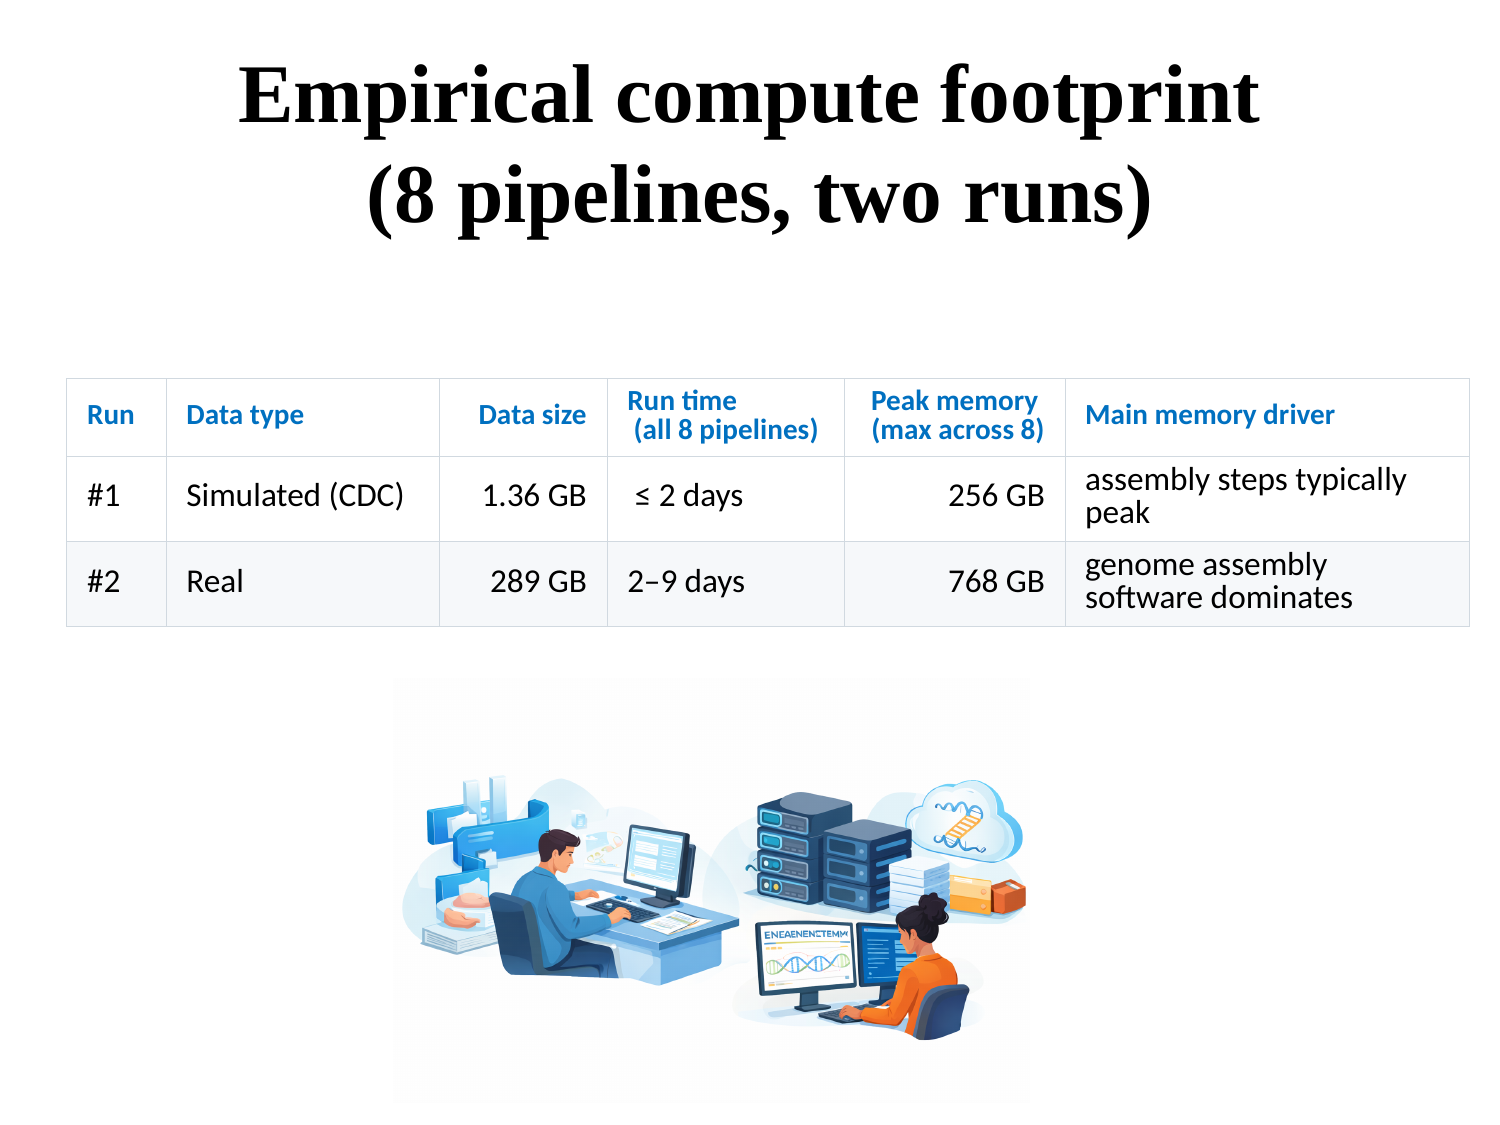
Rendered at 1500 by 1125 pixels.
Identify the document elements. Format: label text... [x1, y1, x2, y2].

table_header Data type [167, 379, 439, 456]
table_cell Simulated (CDC) [167, 457, 439, 541]
picture [392, 678, 1031, 1104]
table_cell #1 [67, 457, 166, 541]
table_header Run time (all 8 pipelines) [608, 379, 844, 456]
table_cell genome assembly software dominates [1066, 542, 1469, 626]
table_cell 1.36 GB [440, 457, 607, 541]
table_cell assembly steps typically peak [1066, 457, 1469, 541]
table_cell 256 GB [845, 457, 1065, 541]
table_cell #2 [67, 542, 166, 626]
table_cell Real [167, 542, 439, 626]
table_cell 768 GB [845, 542, 1065, 626]
table_cell ≤ 2 days [608, 457, 844, 541]
table_header Data size [440, 379, 607, 456]
table_header Peak memory (max across 8) [845, 379, 1065, 456]
table_header Run [67, 379, 166, 456]
table_header Main memory driver [1066, 379, 1469, 456]
table_cell 2–9 days [608, 542, 844, 626]
title Empirical compute footprint (8 pipelines, two runs) [75, 45, 1425, 233]
table_cell 289 GB [440, 542, 607, 626]
